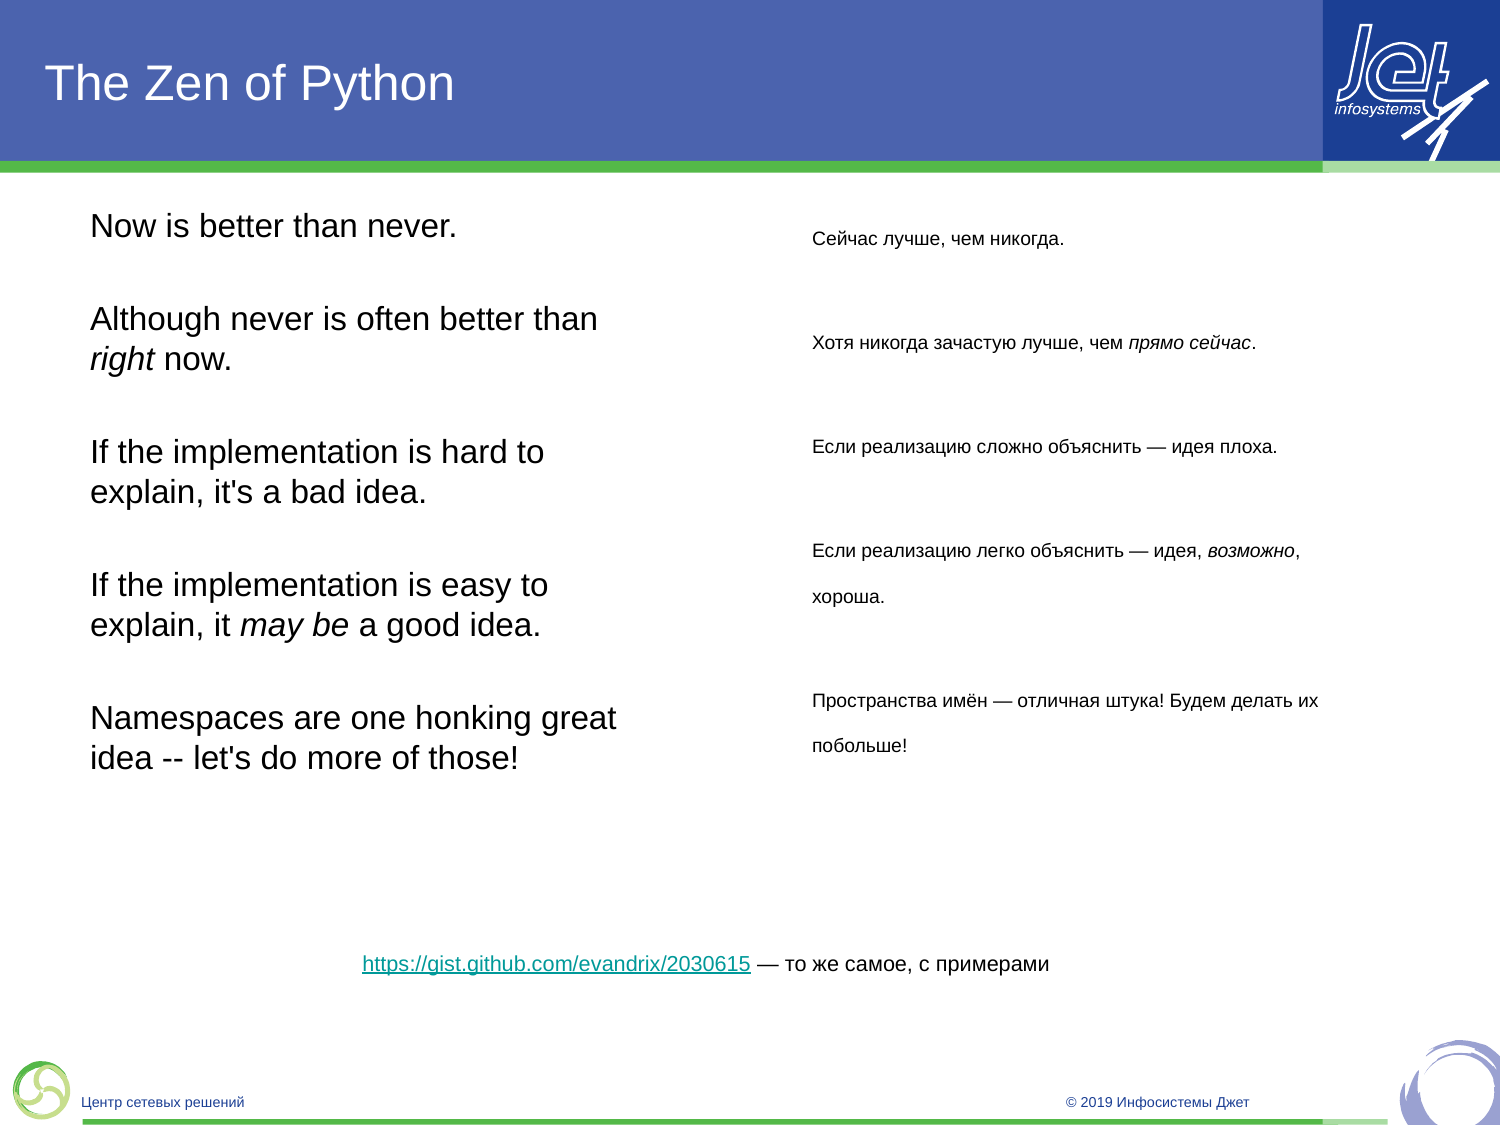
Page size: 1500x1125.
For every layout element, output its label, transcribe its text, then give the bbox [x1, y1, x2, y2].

title The Zen of Python [29, 21, 1294, 140]
text_box Сейчас лучше, чем никогда. Хотя никогда зачастую лучше, чем прямо сейчас. Если реализацию сложно объяснить — идея плоха. Если реализацию легко объяснить — идея, возможно, хороша. Пространства имён — отличная штука! Будем делать их побольше! [797, 196, 1378, 1059]
text_box https://gist.github.com/evandrix/2030615 — то же самое, с примерами [347, 916, 1072, 983]
list Now is better than never. Although never is often better than right now. If the implementation is hard to explain, it's a bad idea. If the implementation is easy to explain, it may be a good idea. Namespaces are one honking great idea -- let's do more of those! [75, 196, 656, 1059]
